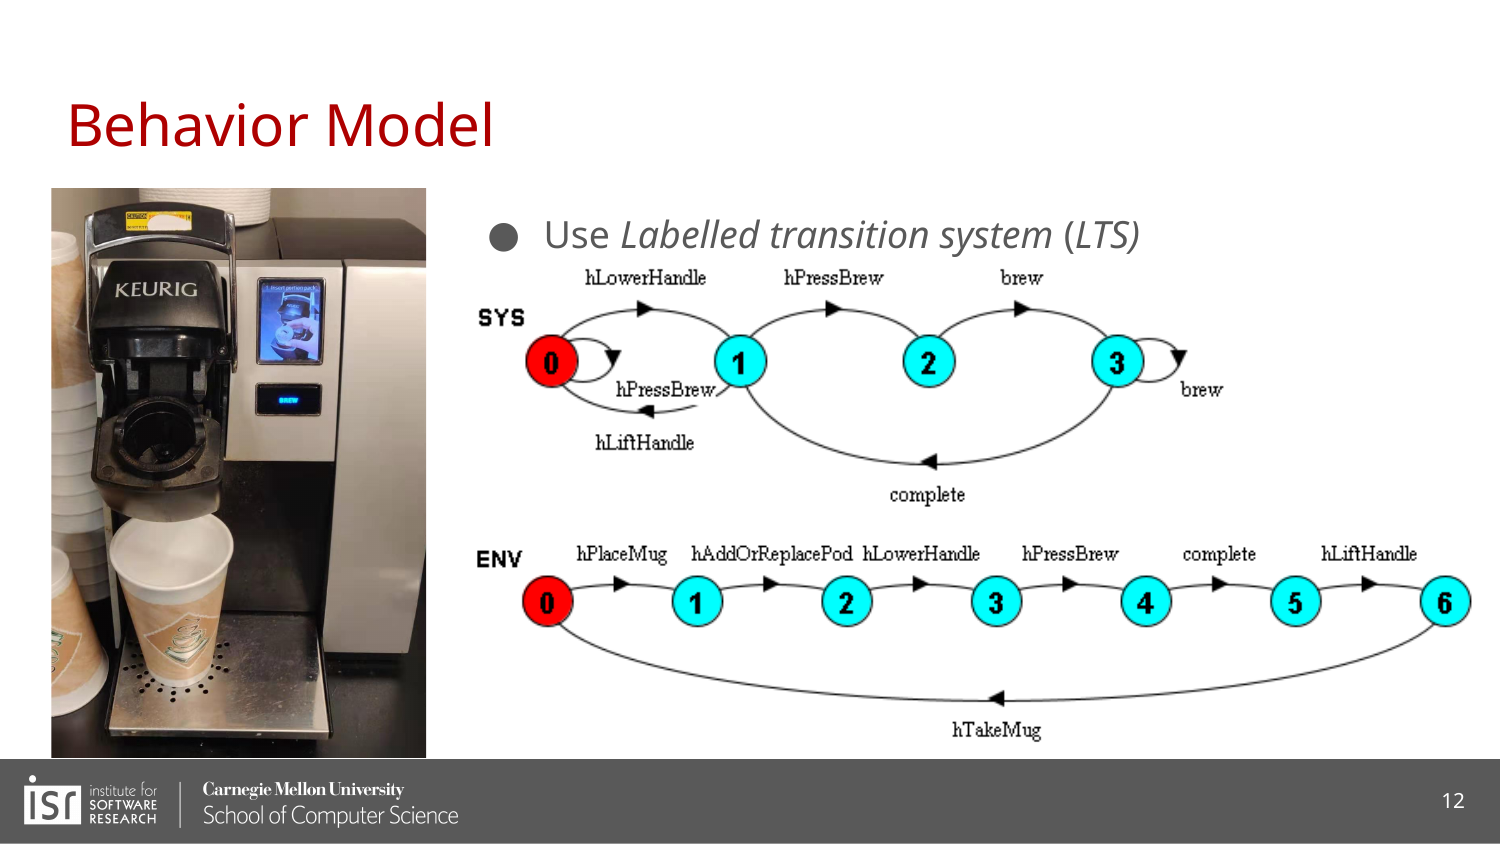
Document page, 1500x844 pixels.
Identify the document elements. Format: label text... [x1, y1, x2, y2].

picture [24, 775, 458, 828]
slide_number 12 [1389, 769, 1480, 834]
picture [470, 540, 1481, 758]
list Use Labelled transition system (LTS) [453, 189, 1449, 710]
title Behavior Model [51, 72, 1449, 167]
picture [51, 187, 427, 758]
picture [470, 261, 1235, 520]
